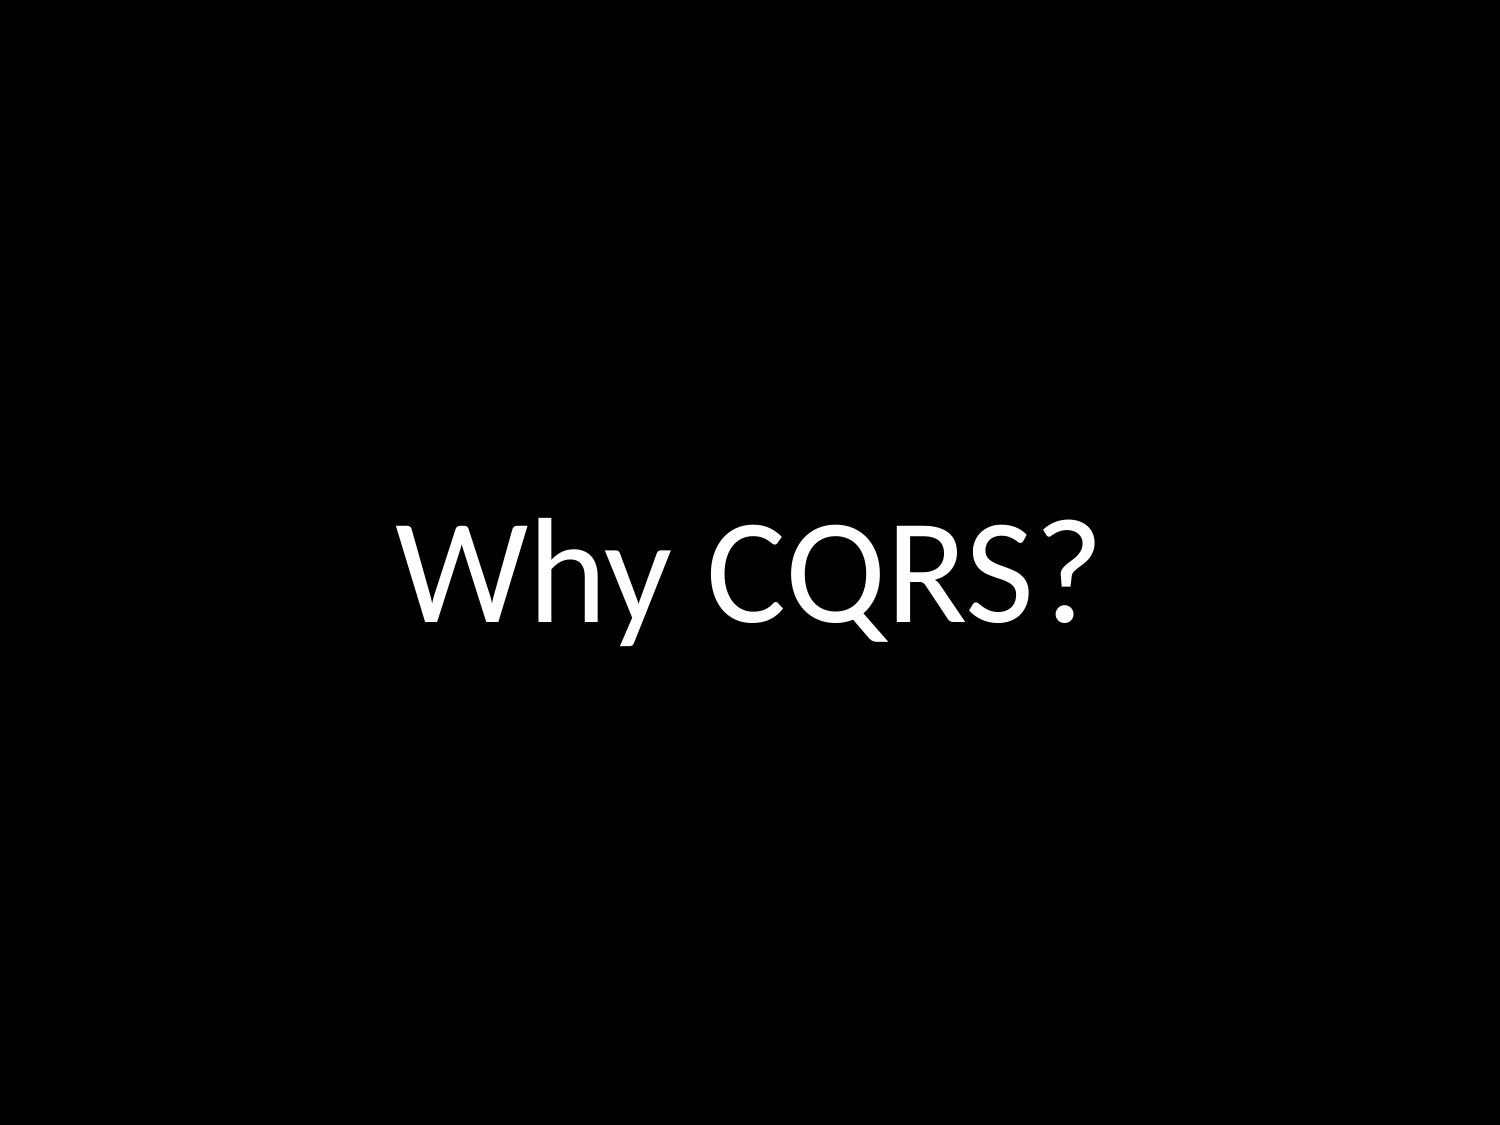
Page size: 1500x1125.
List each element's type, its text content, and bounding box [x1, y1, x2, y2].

title Why CQRS? [0, 0, 1500, 1125]
